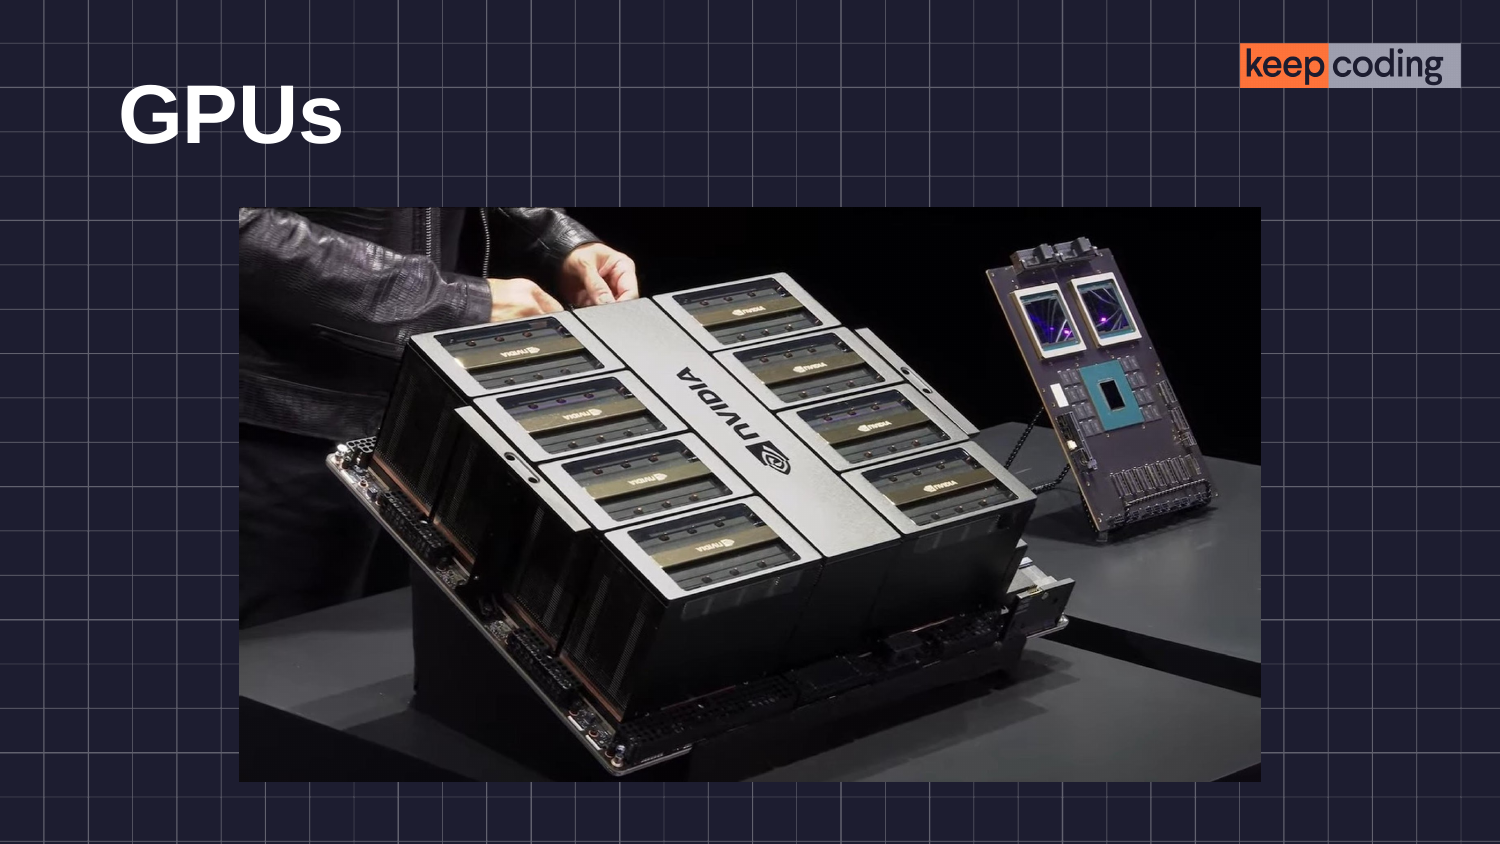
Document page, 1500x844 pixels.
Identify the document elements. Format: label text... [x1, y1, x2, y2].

title GPUs [103, 45, 1225, 208]
picture [239, 207, 1261, 783]
picture [1240, 43, 1461, 88]
